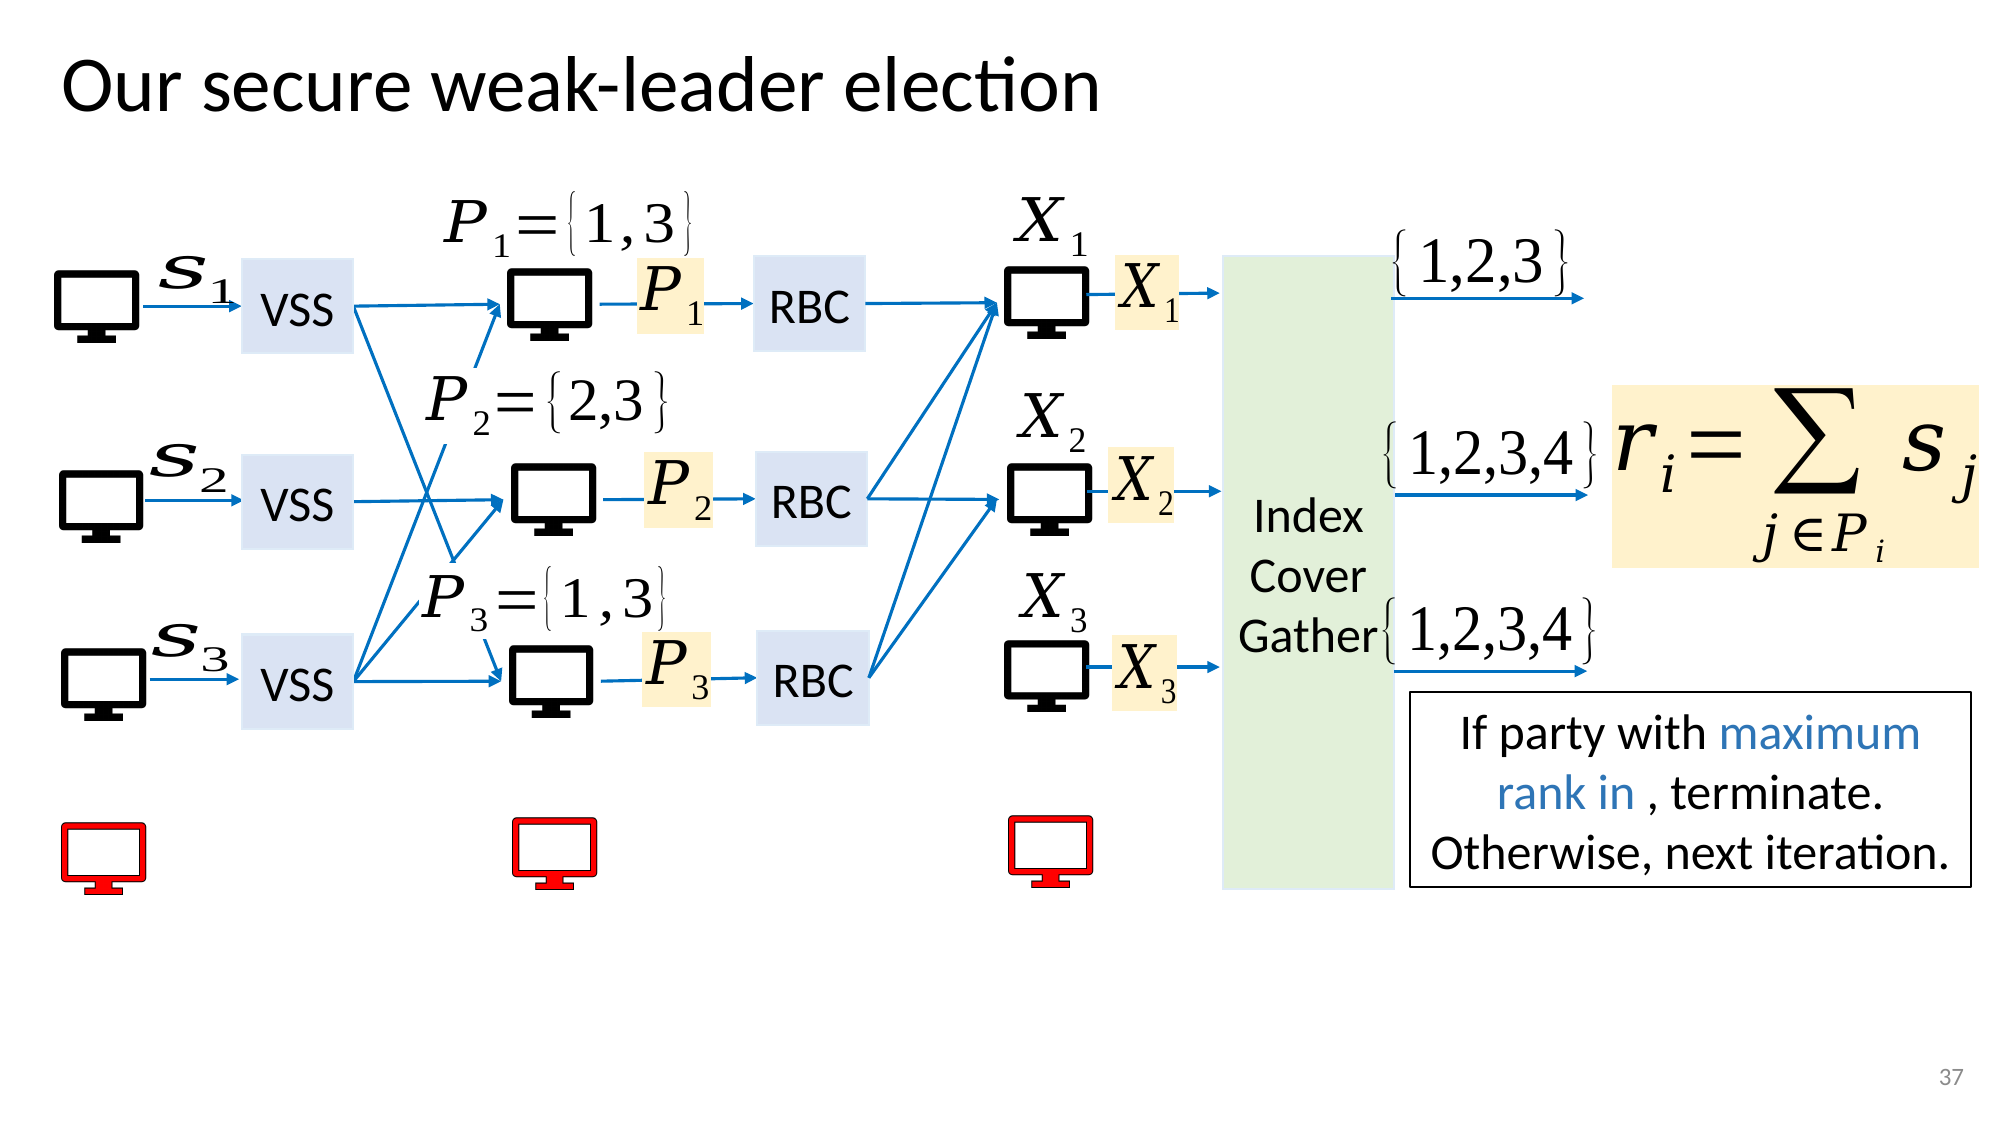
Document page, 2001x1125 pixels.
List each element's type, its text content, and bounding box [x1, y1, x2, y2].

picture [1000, 801, 1101, 902]
text_box Index Cover Gather [1222, 255, 1395, 890]
text_box RBC [753, 255, 866, 352]
picture [53, 808, 154, 909]
slide_number 37 [1529, 1045, 1980, 1106]
picture [51, 456, 151, 557]
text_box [868, 500, 997, 678]
picture [504, 803, 605, 904]
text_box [600, 677, 758, 682]
picture [501, 631, 601, 732]
text_box Our secure weak-leader election [46, 21, 1980, 150]
picture [499, 254, 600, 355]
picture [996, 252, 1097, 353]
picture [996, 626, 1097, 726]
picture [46, 256, 147, 357]
text_box RBC [755, 451, 868, 547]
picture [53, 634, 154, 735]
text_box VSS [241, 454, 353, 550]
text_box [867, 302, 997, 499]
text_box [353, 304, 500, 499]
picture [503, 449, 604, 550]
text_box VSS [241, 258, 354, 354]
text_box VSS [241, 633, 354, 730]
text_box RBC [756, 630, 870, 726]
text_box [353, 499, 504, 682]
picture [999, 449, 1100, 550]
